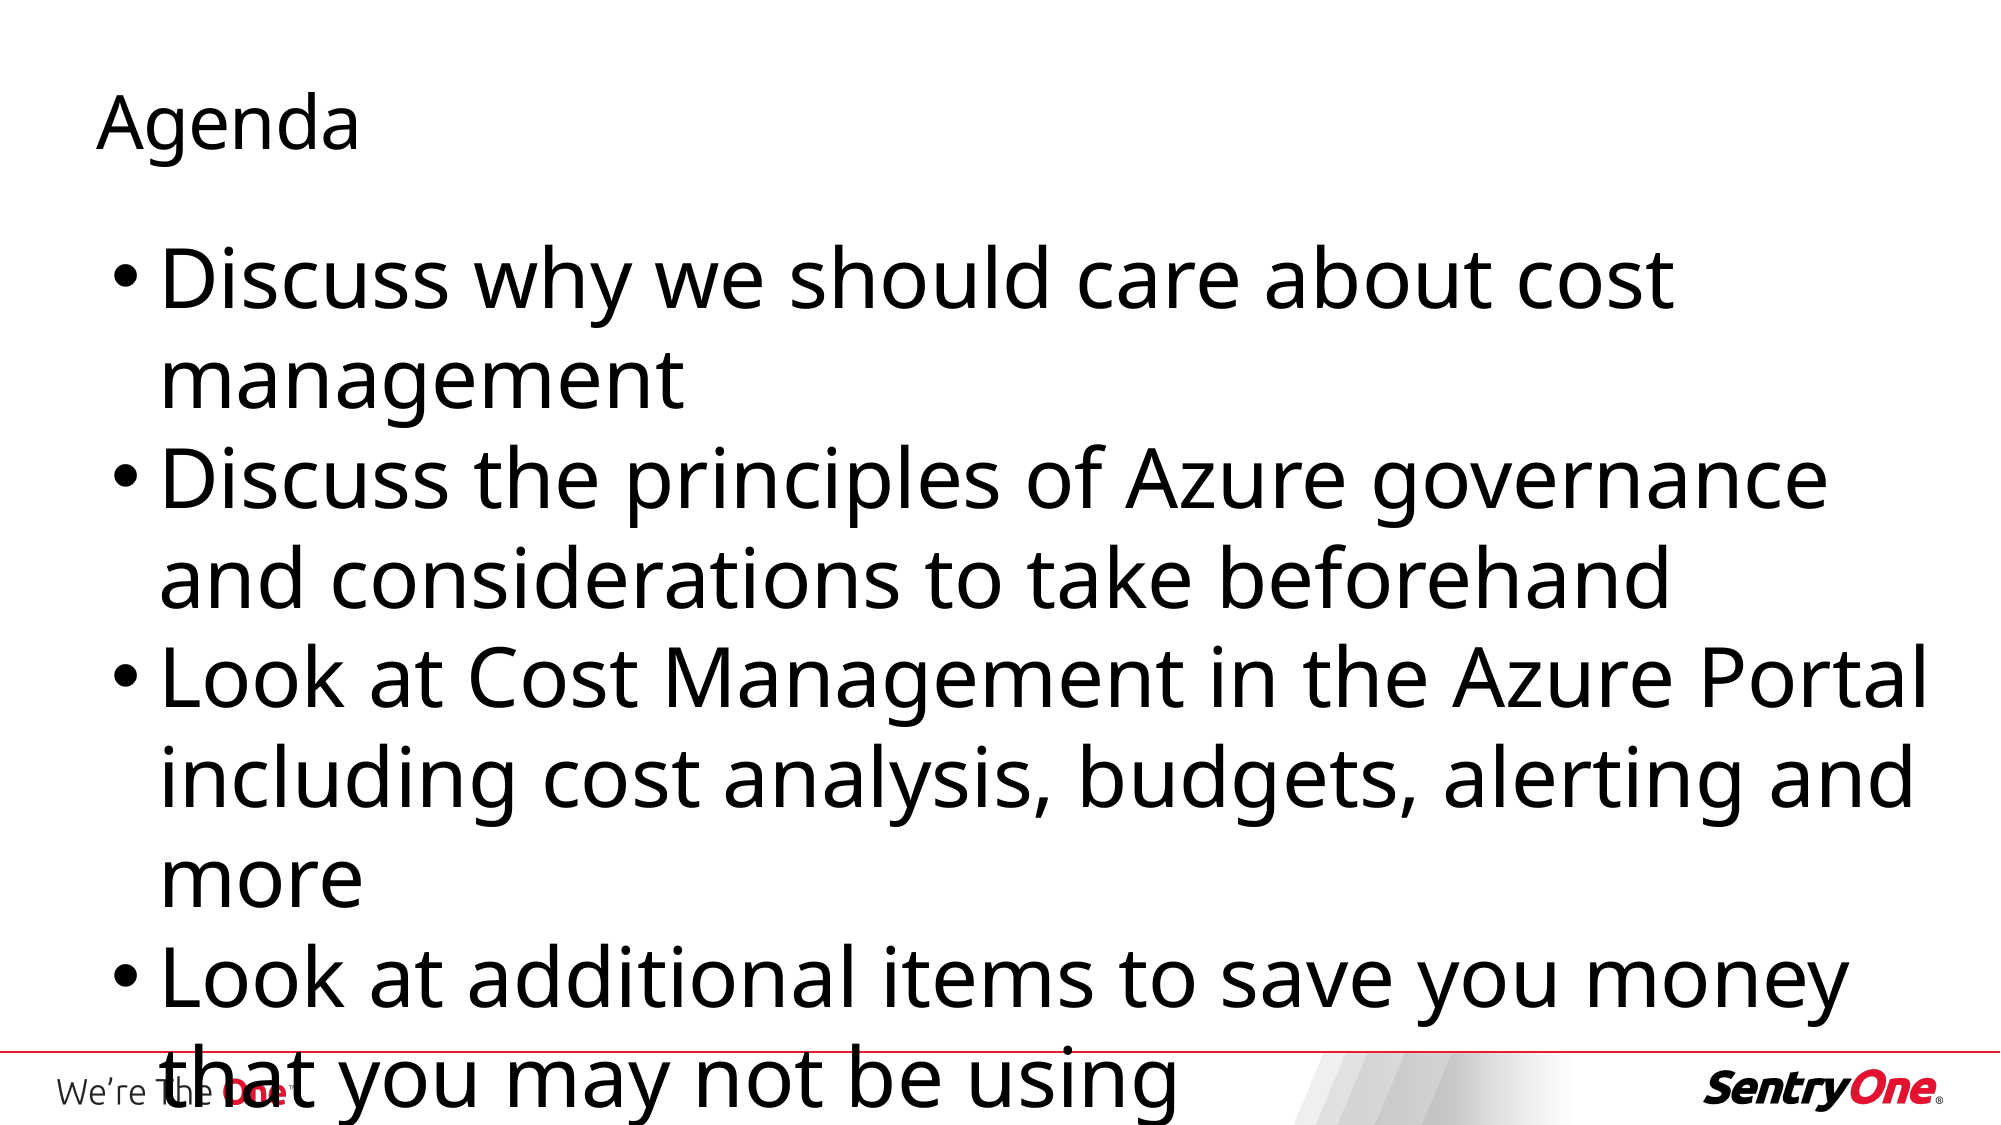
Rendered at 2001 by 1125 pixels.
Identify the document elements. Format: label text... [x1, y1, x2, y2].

text_box Agenda [96, 74, 1904, 165]
text_box Discuss why we should care about cost management Discuss the principles of Azure governance and considerations to take beforehand Look at Cost Management in the Azure Portal including cost analysis, budgets, alerting and more Look at additional items to save you money that you may not be using [96, 217, 1960, 1125]
picture [57, 1076, 96, 1105]
